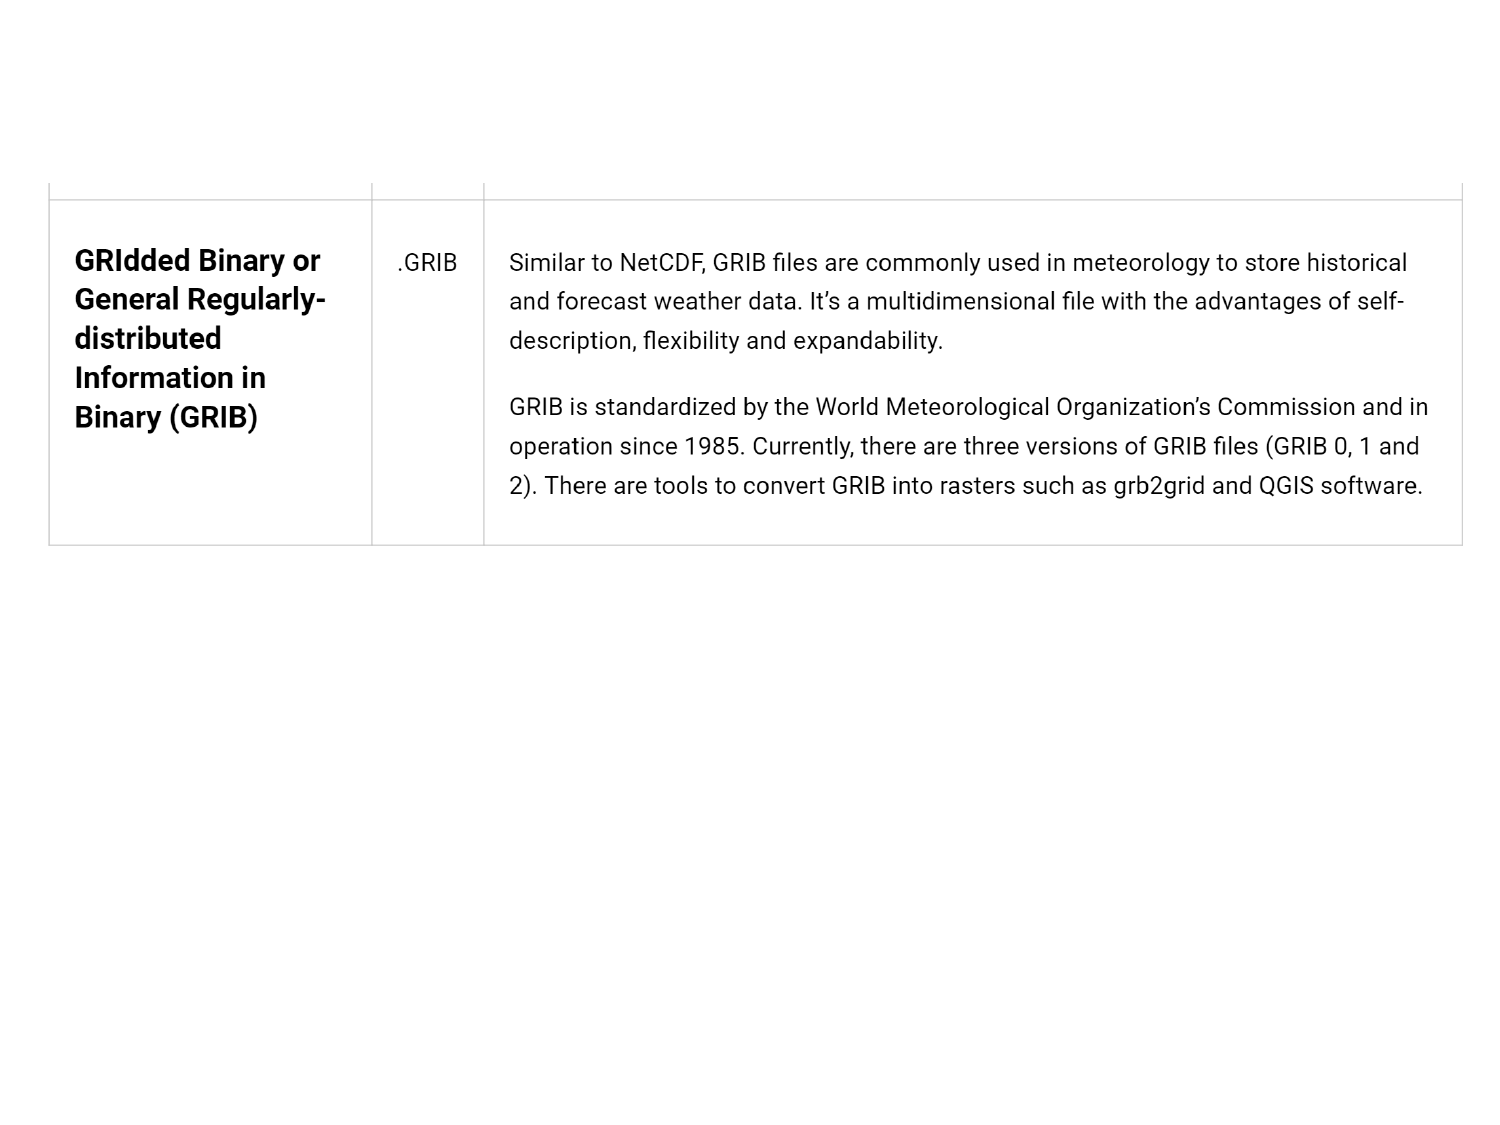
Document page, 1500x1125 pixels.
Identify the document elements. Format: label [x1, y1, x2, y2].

picture [32, 183, 1481, 563]
